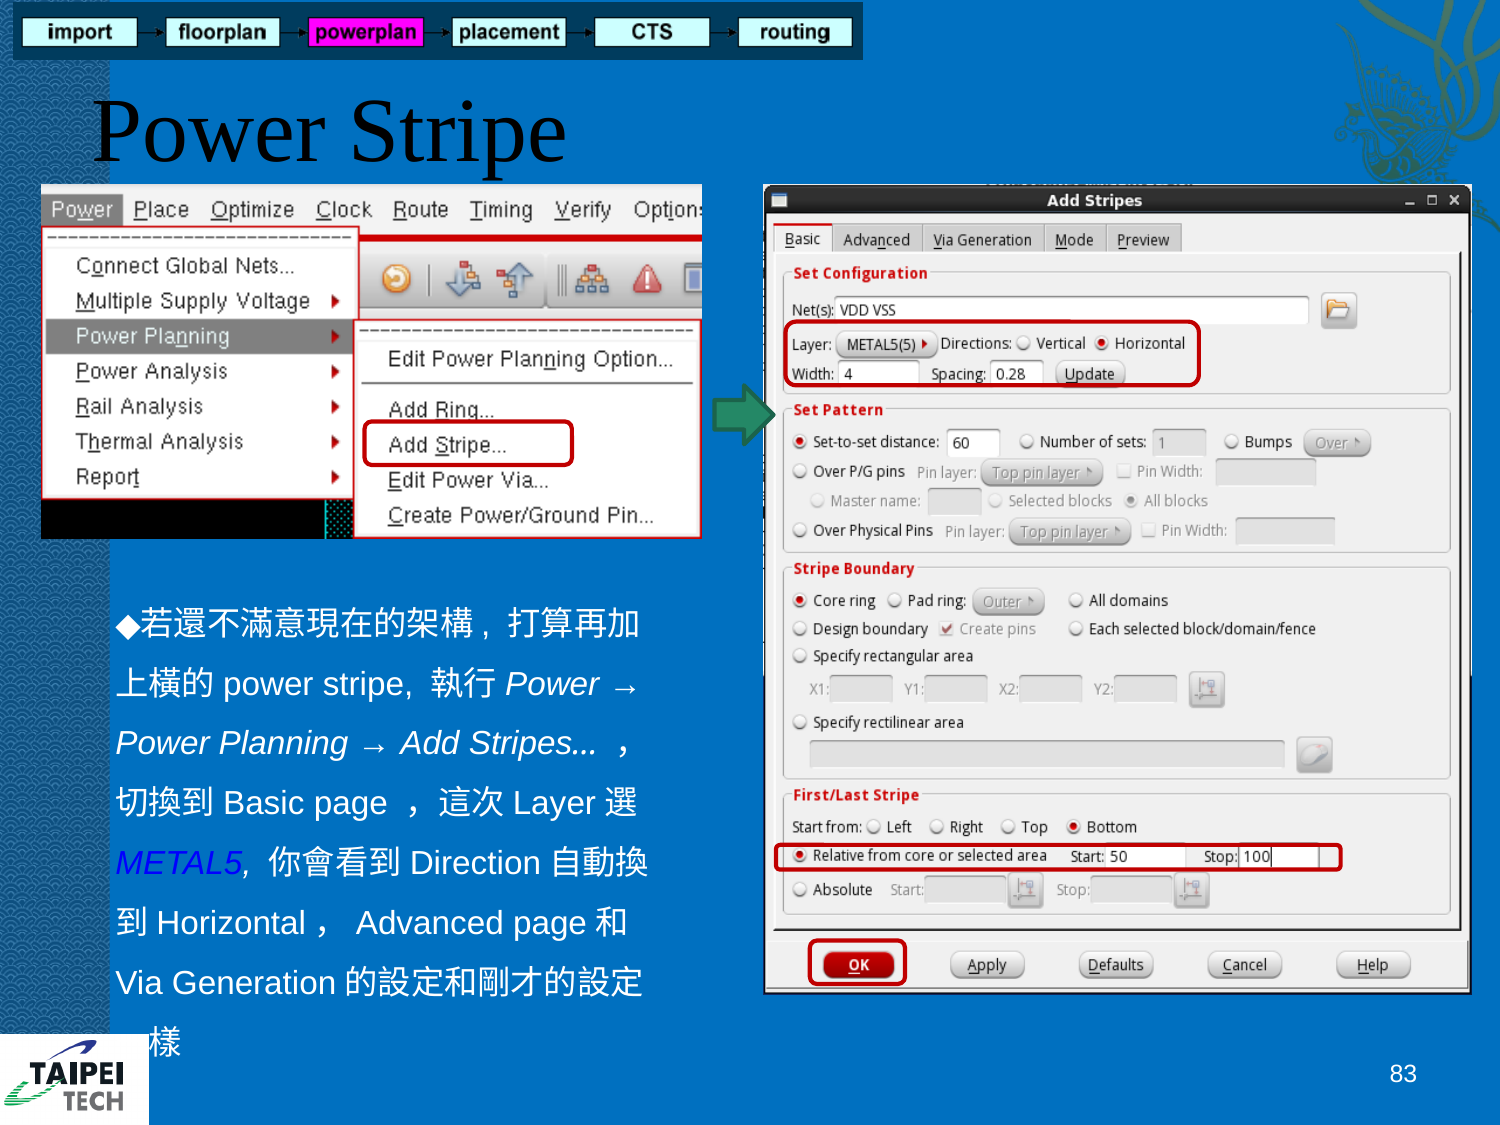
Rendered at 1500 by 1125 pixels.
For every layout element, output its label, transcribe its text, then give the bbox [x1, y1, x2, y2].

text_box [714, 385, 757, 445]
title Power Stripe [76, 31, 1427, 219]
picture [0, 0, 863, 1125]
slide_number ‹#› [1074, 1042, 1425, 1103]
picture [762, 0, 1500, 995]
text_box 若還不滿意現在的架構, 打算再加上橫的power stripe, 執行Power → Power Planning → Add Stripes… ， 切換到Basic page ，這次Layer選 METAL5, 你會看到Direction自動換到Horizontal，Advanced page和Via Generation的設定和剛才的設定一樣 [100, 574, 680, 728]
